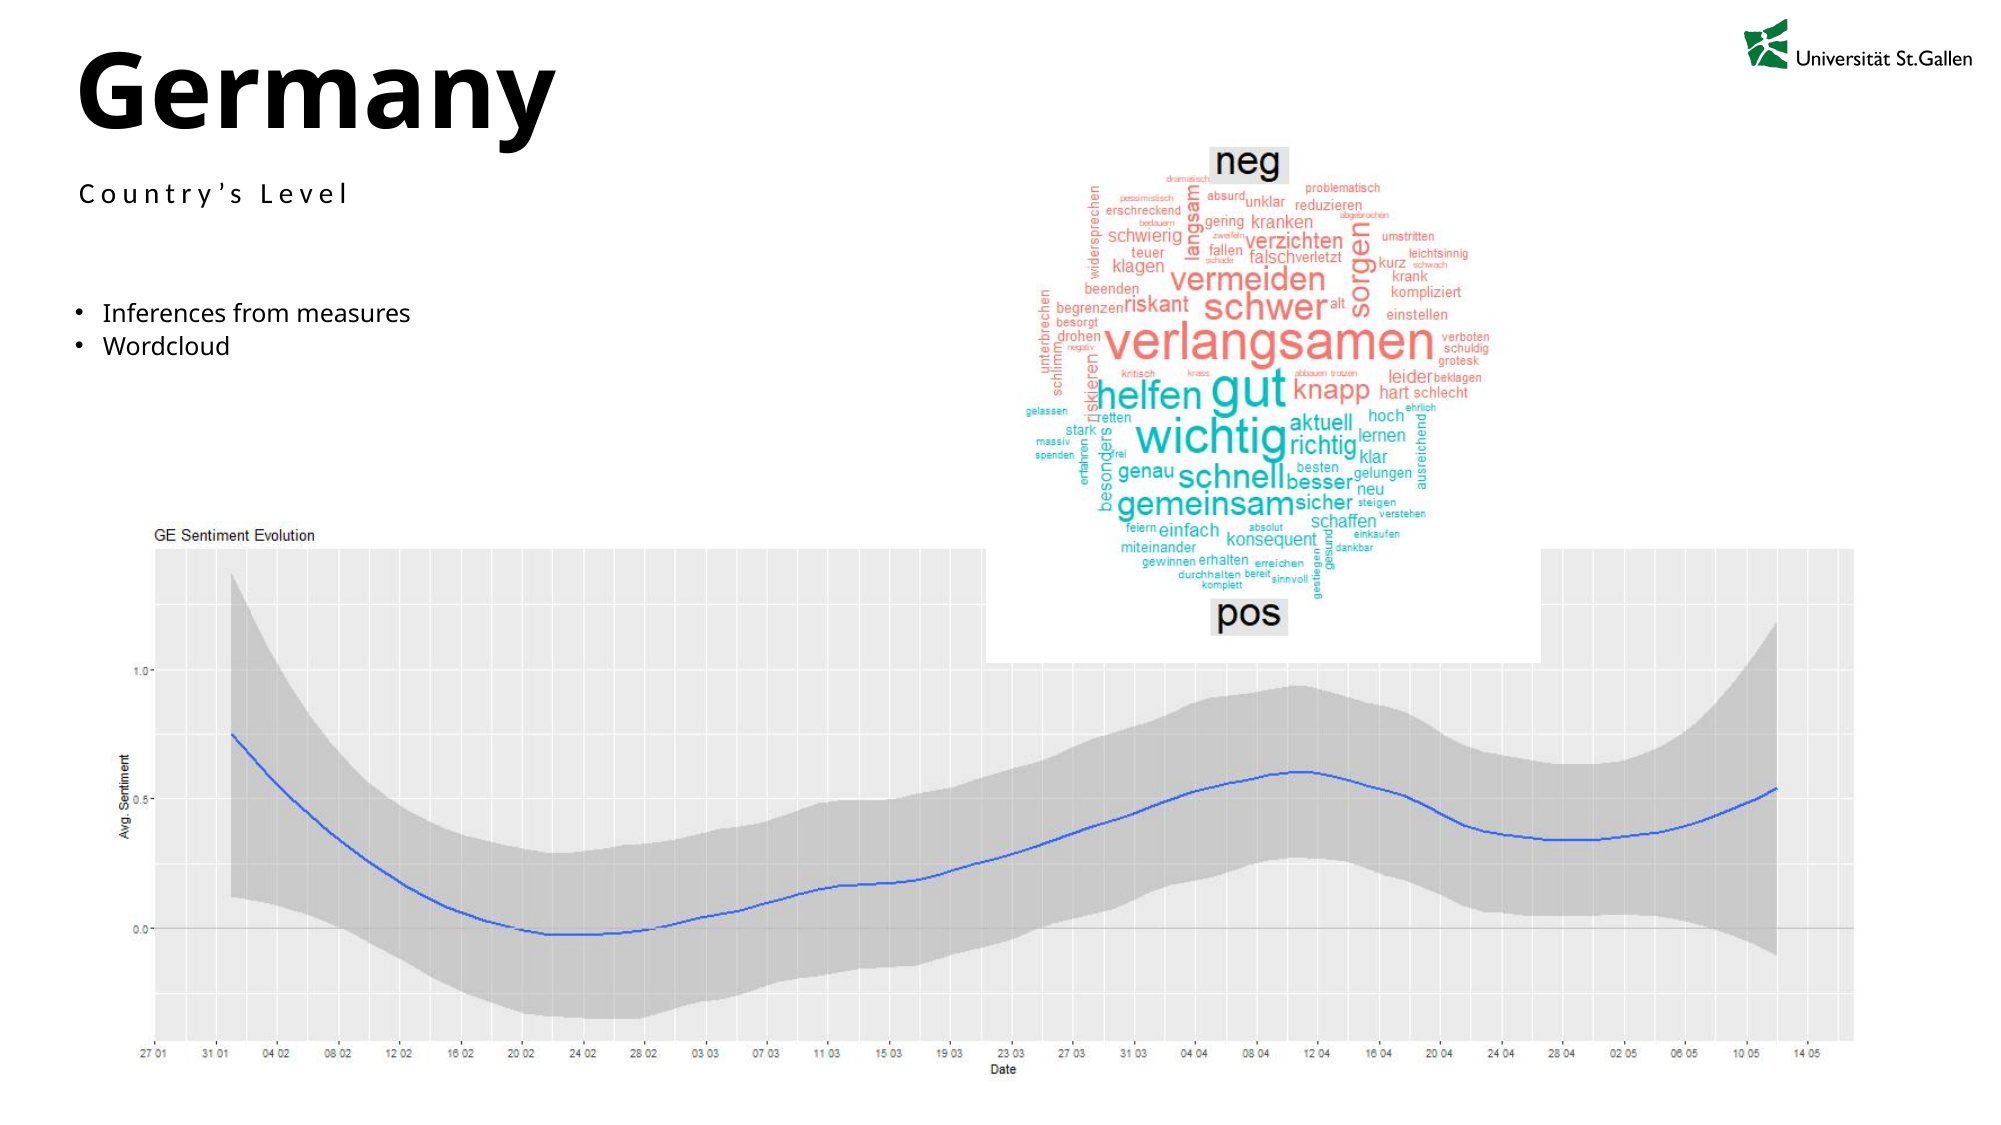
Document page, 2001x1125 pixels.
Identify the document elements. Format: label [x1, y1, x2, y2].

picture [1744, 18, 1972, 69]
picture [111, 121, 1861, 1082]
text_box [74, 43, 1000, 359]
